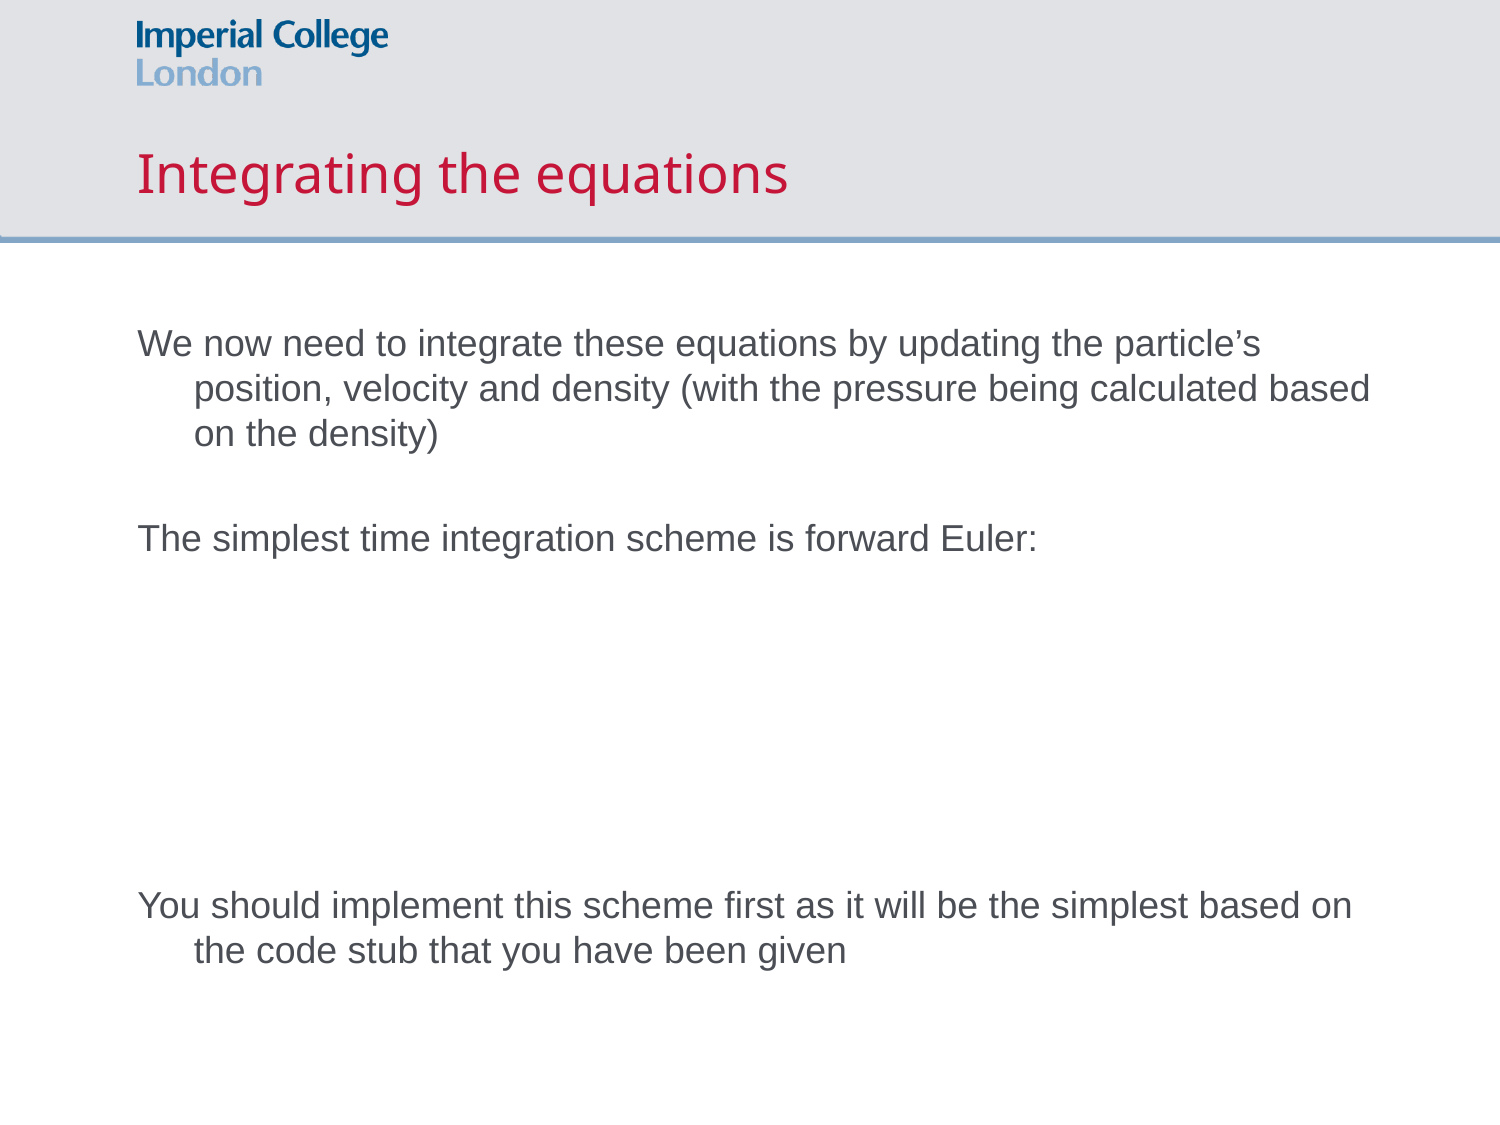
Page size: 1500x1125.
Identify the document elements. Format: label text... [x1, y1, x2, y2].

list We now need to integrate these equations by updating the particle’s position, velocity and density (with the pressure being calculated based on the density) The simplest time integration scheme is forward Euler: You should implement this scheme first as it will be the simplest based on the code stub that you have been given [137, 318, 1375, 1051]
picture [0, 0, 1500, 243]
title Integrating the equations [137, 99, 1375, 205]
